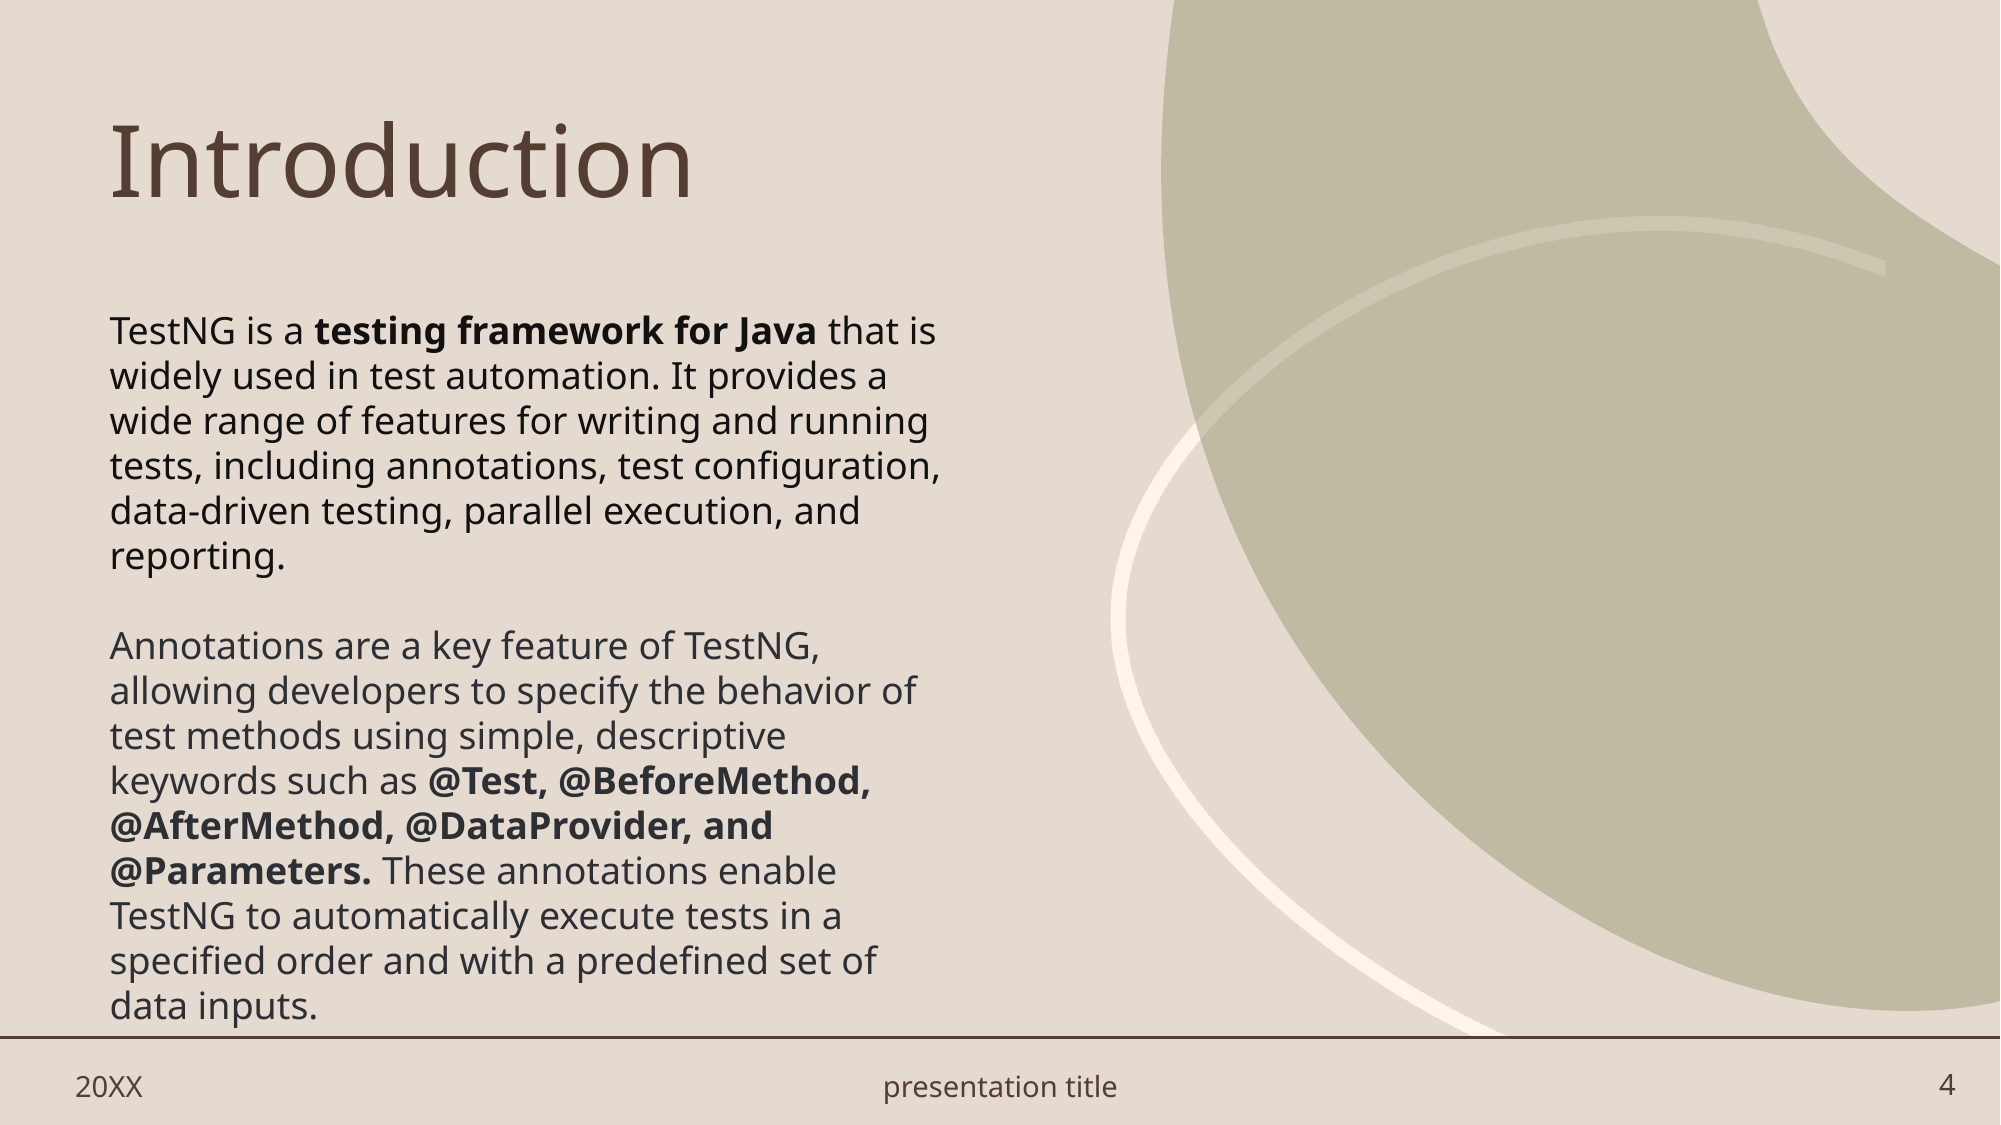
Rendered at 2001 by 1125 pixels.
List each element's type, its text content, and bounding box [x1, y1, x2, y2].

footer presentation title [718, 1060, 1283, 1112]
picture [1110, 227, 1886, 1036]
title Introduction [94, 13, 1162, 227]
slide_number 20XX [60, 1060, 222, 1112]
list TestNG is a testing framework for Java that is widely used in test automation. It provides a wide range of features for writing and running tests, including annotations, test configuration, data-driven testing, parallel execution, and reporting. Annotations are a key feature of TestNG, allowing developers to specify the behavior of test methods using simple, descriptive keywords such as @Test, @BeforeMethod, @AfterMethod, @DataProvider, and @Parameters. These annotations enable TestNG to automatically execute tests in a specified order and with a predefined set of data inputs. [94, 299, 977, 1061]
slide_number 4 [1808, 1060, 1971, 1112]
